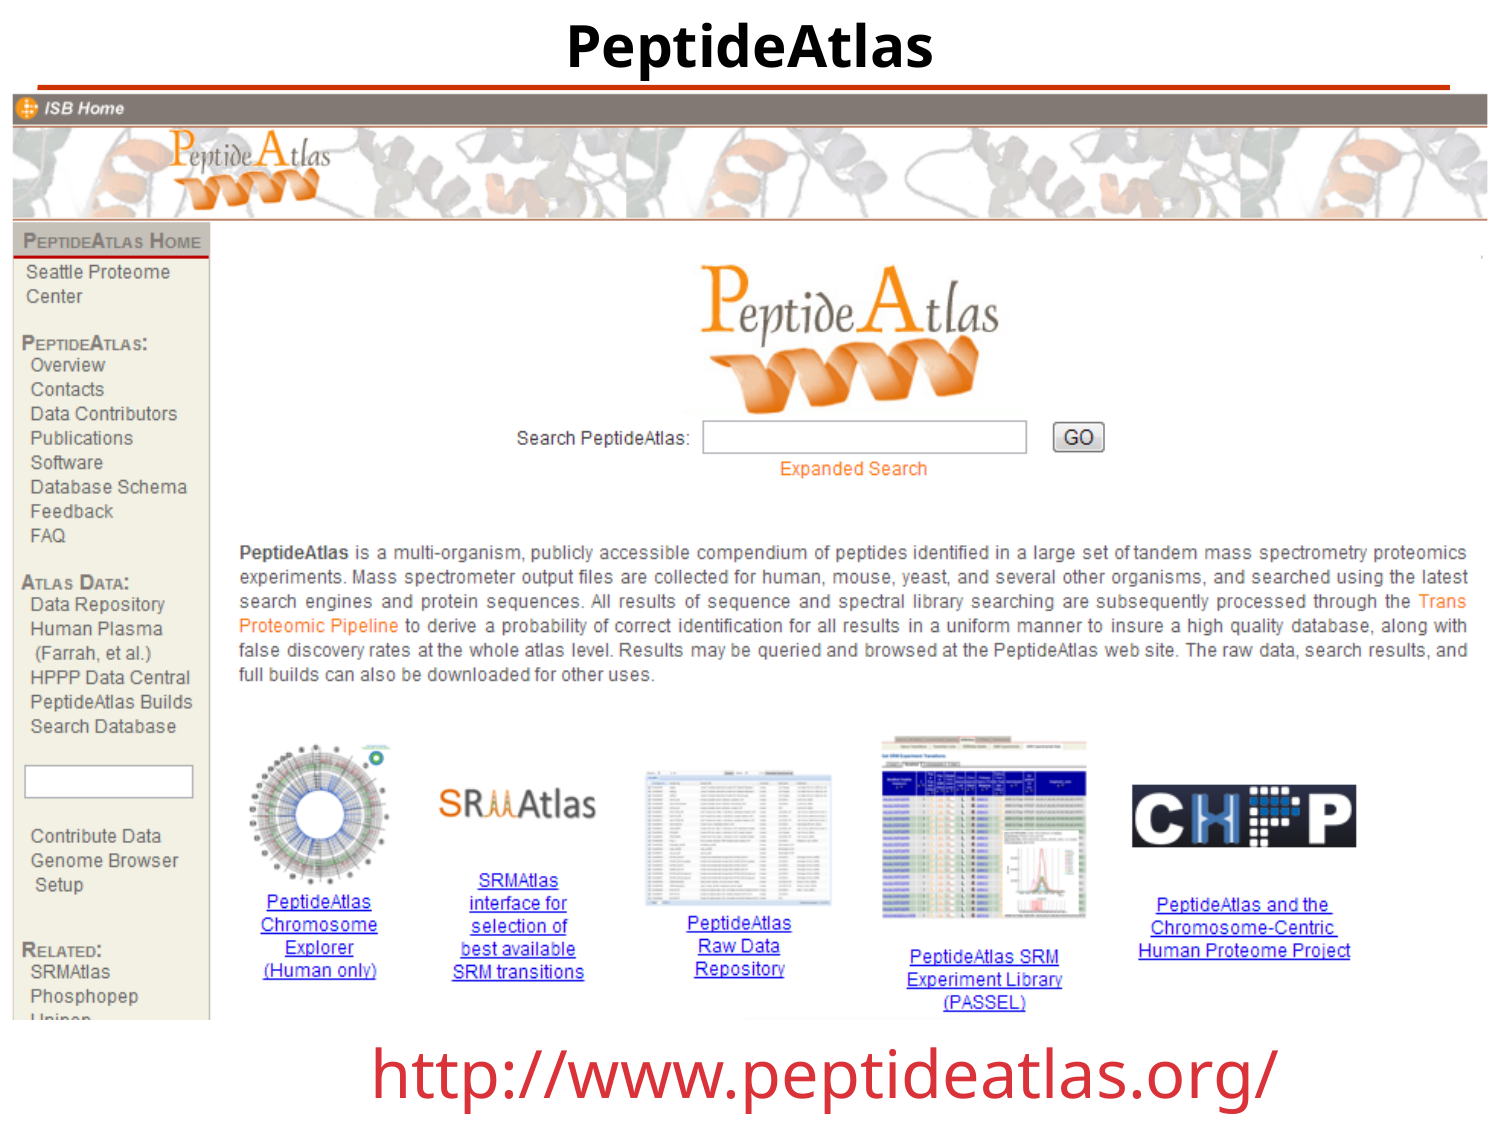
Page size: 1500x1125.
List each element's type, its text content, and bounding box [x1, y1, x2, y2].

title PeptideAtlas [112, 0, 1388, 87]
text_box http://www.peptideatlas.org/ [355, 1027, 1296, 1120]
picture [12, 93, 1488, 1020]
